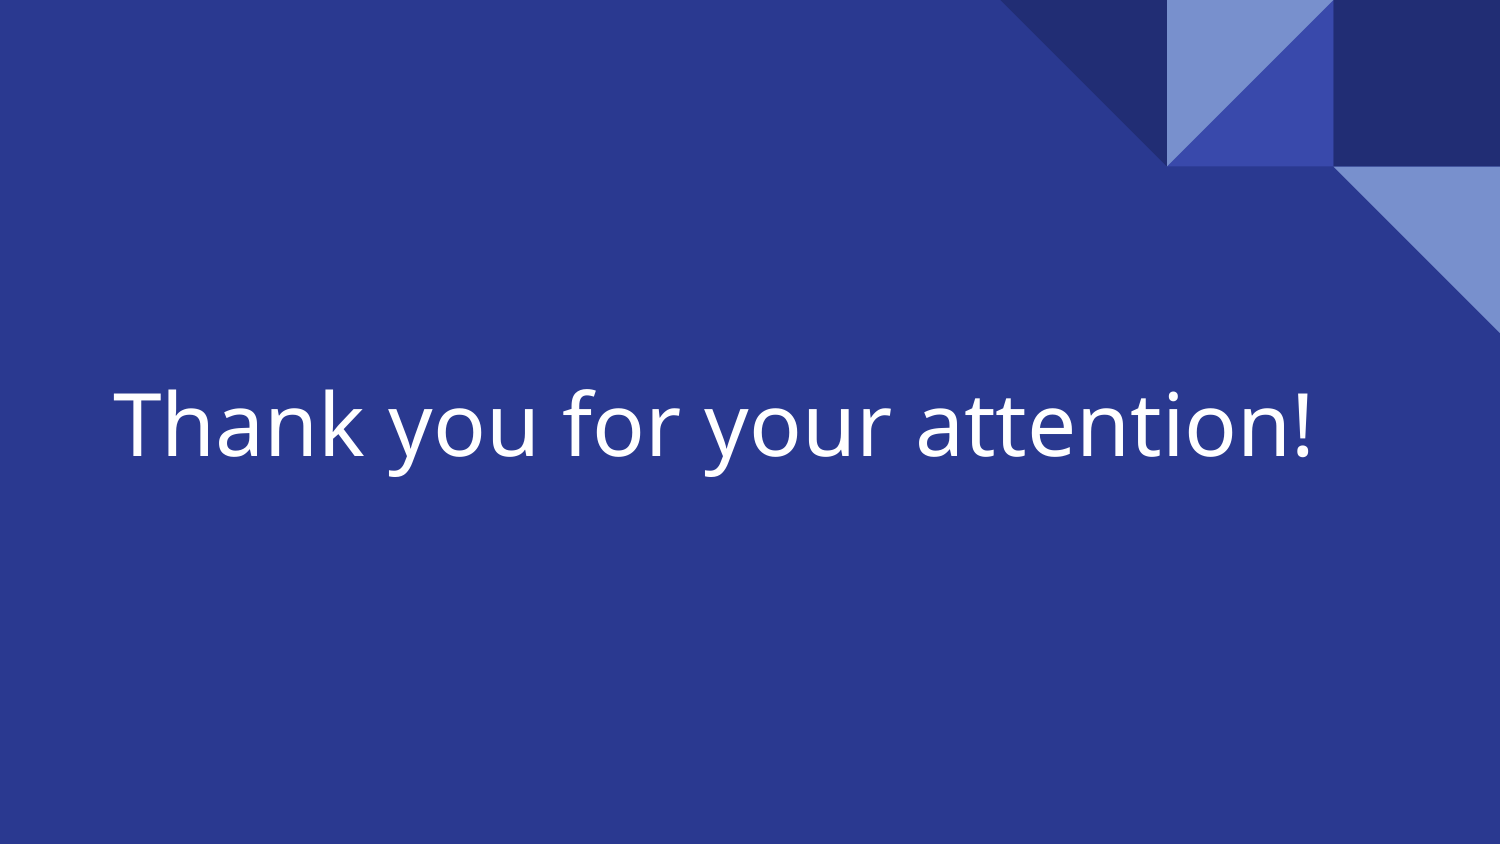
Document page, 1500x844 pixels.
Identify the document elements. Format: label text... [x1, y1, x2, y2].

title Thank you for your attention! [98, 353, 1447, 491]
